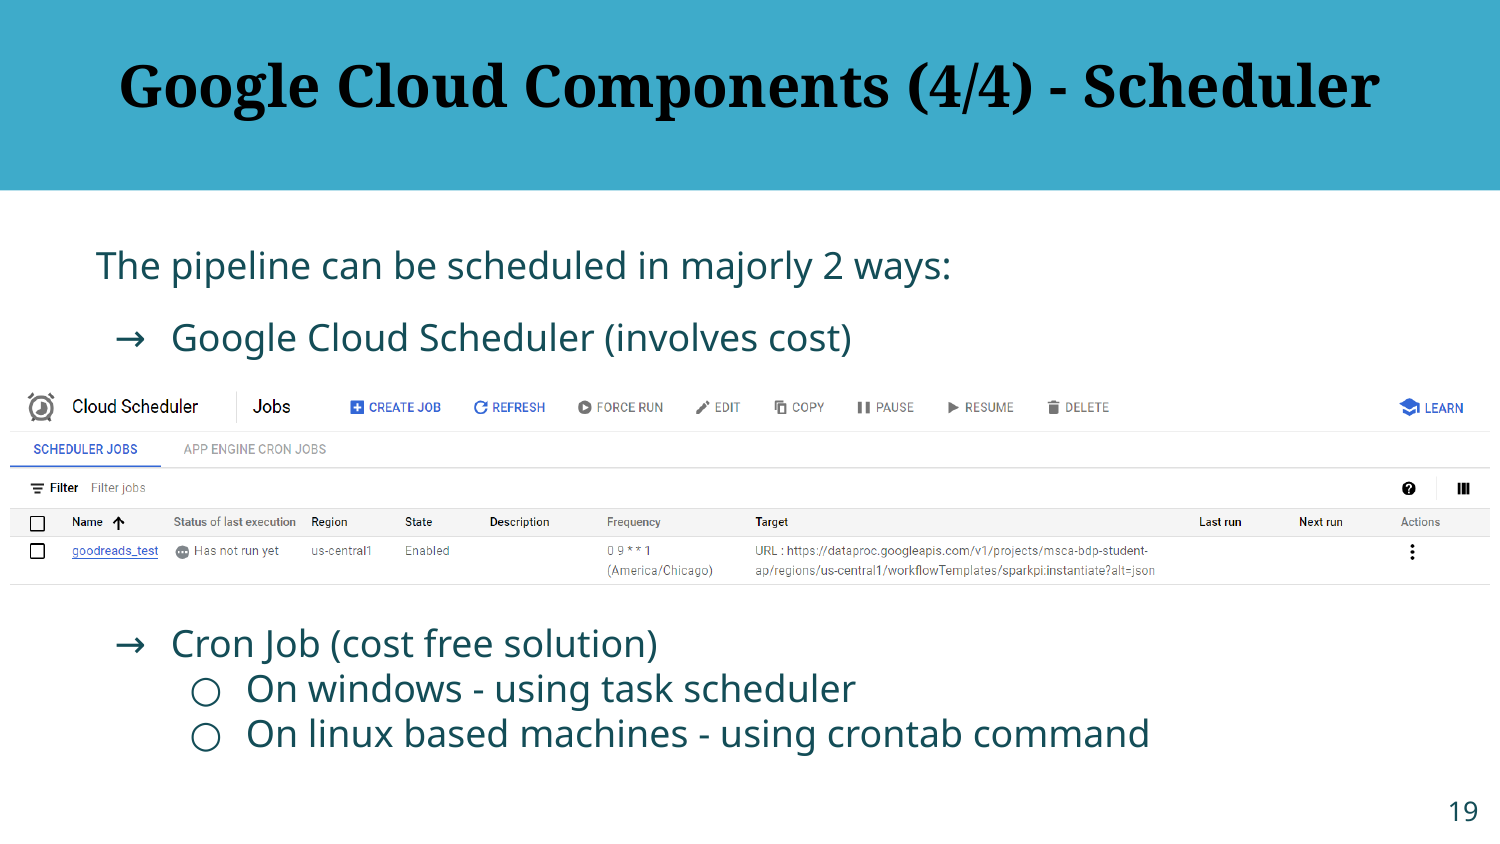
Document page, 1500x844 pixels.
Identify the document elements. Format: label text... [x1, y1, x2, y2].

picture [10, 384, 1490, 587]
text_box The pipeline can be scheduled in majorly 2 ways: Google Cloud Scheduler (involves cost) Cron Job (cost free solution) On windows - using task scheduler On linux based machines - using crontab command [80, 227, 1433, 382]
title Google Cloud Components (4/4) - Scheduler [31, 33, 1469, 160]
text_box The pipeline can be scheduled in majorly 2 ways: Google Cloud Scheduler (involves cost) Cron Job (cost free solution) On windows - using task scheduler On linux based machines - using crontab command [80, 596, 1433, 719]
slide_number ‹#› [1403, 779, 1494, 844]
